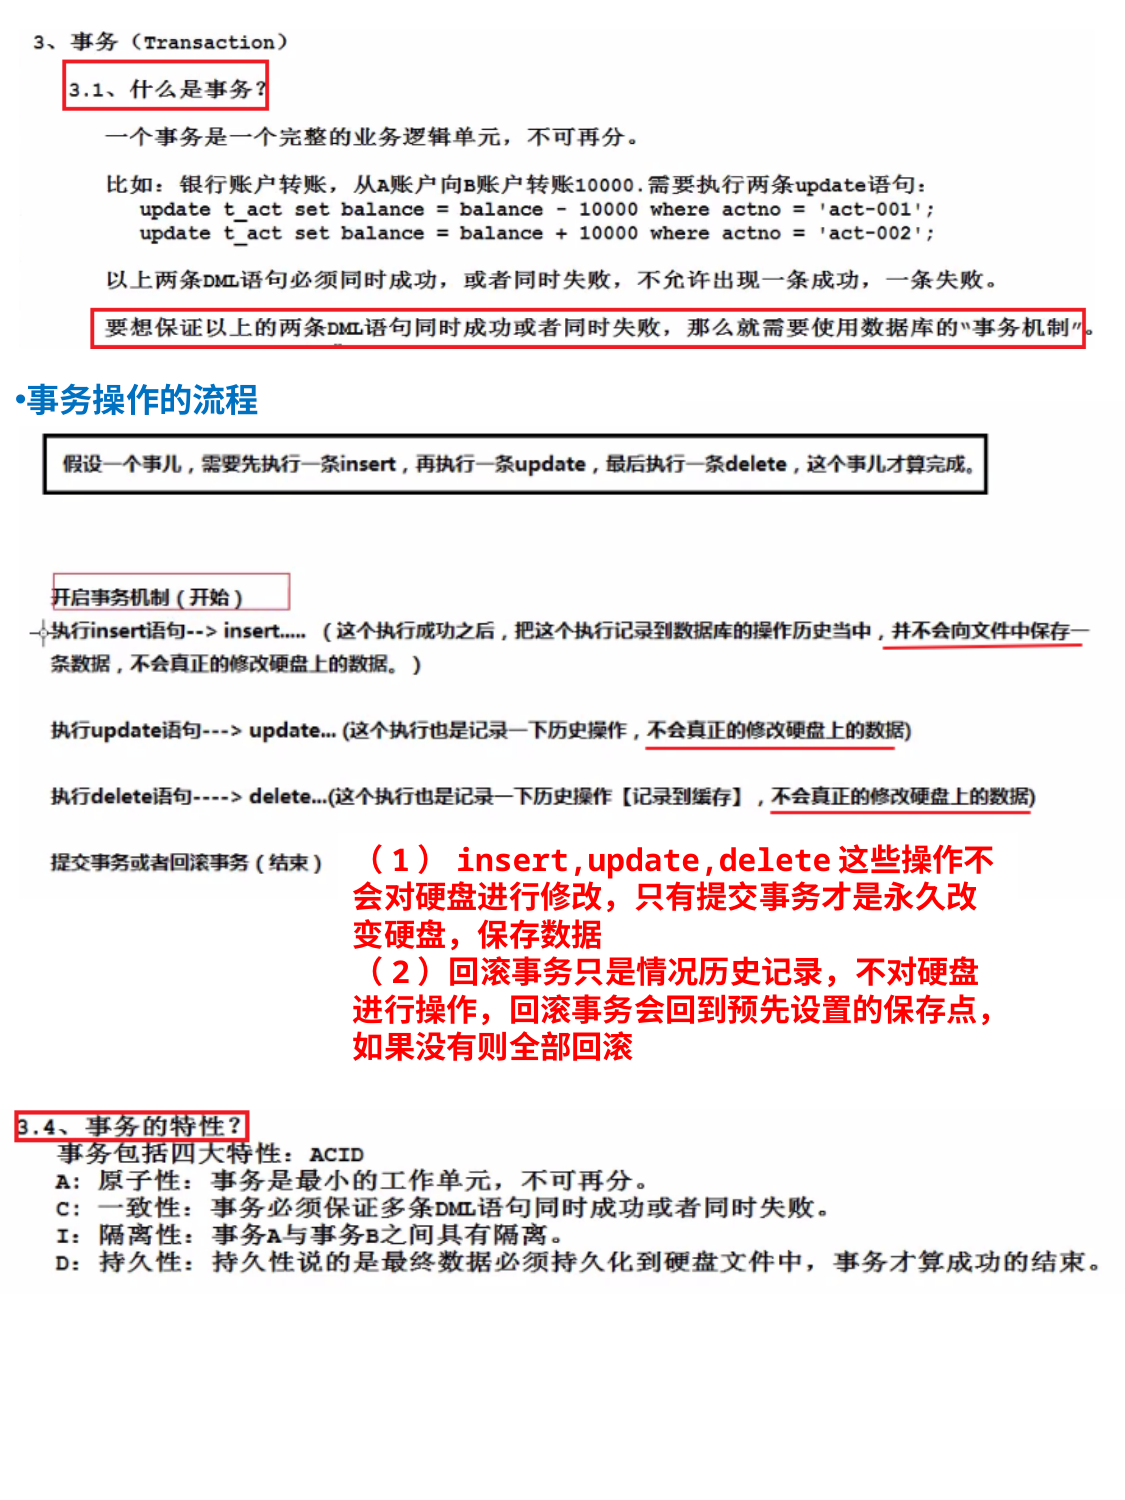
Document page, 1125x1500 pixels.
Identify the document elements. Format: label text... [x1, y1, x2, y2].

text_box （1）insert,update,delete这些操作不会对硬盘进行修改，只有提交事务才是永久改变硬盘，保存数据 （2）回滚事务只是情况历史记录，不对硬盘进行操作，回滚事务会回到预先设置的保存点，如果没有则全部回滚 [336, 908, 1021, 1074]
picture [0, 1108, 1125, 1294]
picture [18, 401, 1125, 899]
picture [18, 29, 1095, 349]
text_box 事务操作的流程 [0, 370, 683, 429]
